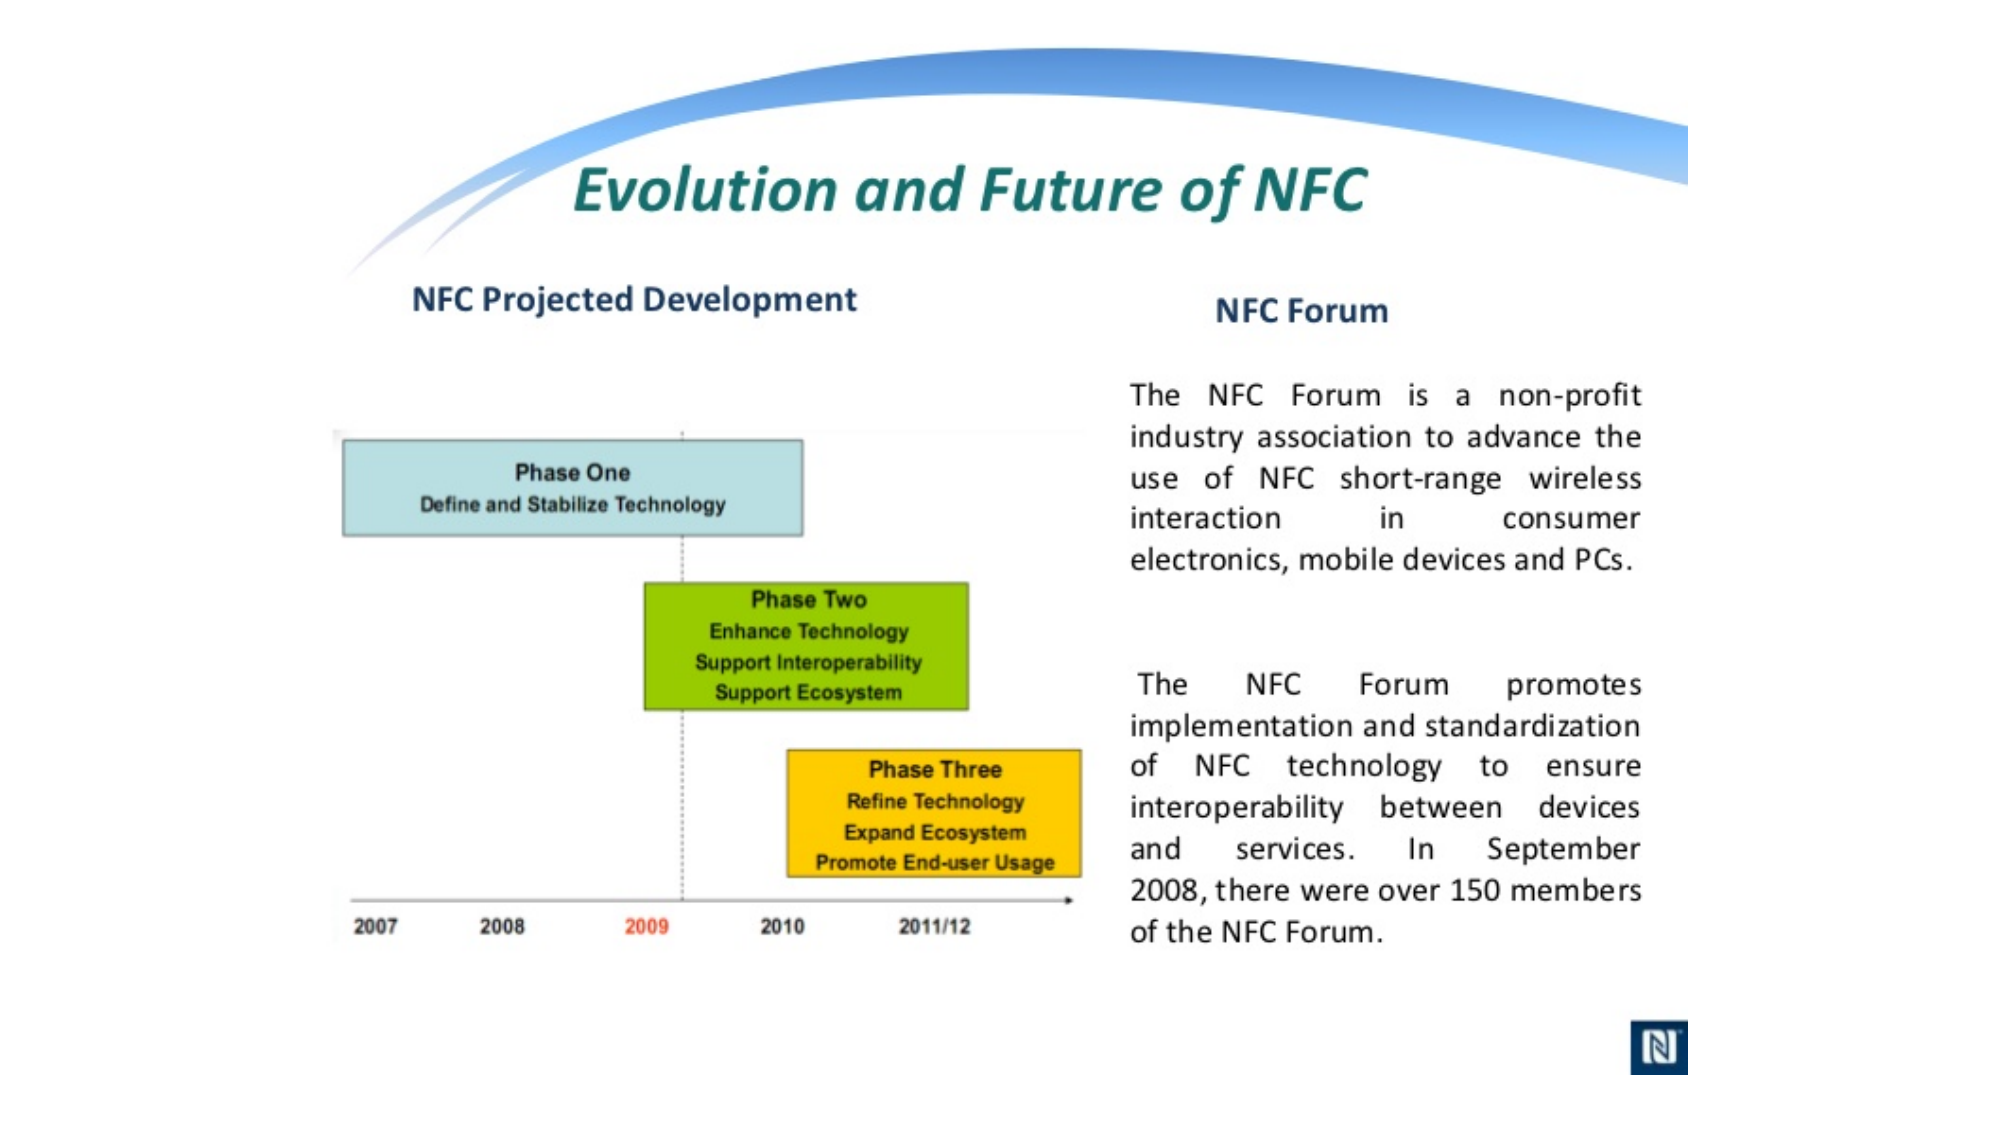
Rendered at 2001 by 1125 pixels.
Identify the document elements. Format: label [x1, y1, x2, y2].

picture [312, 43, 1688, 1076]
